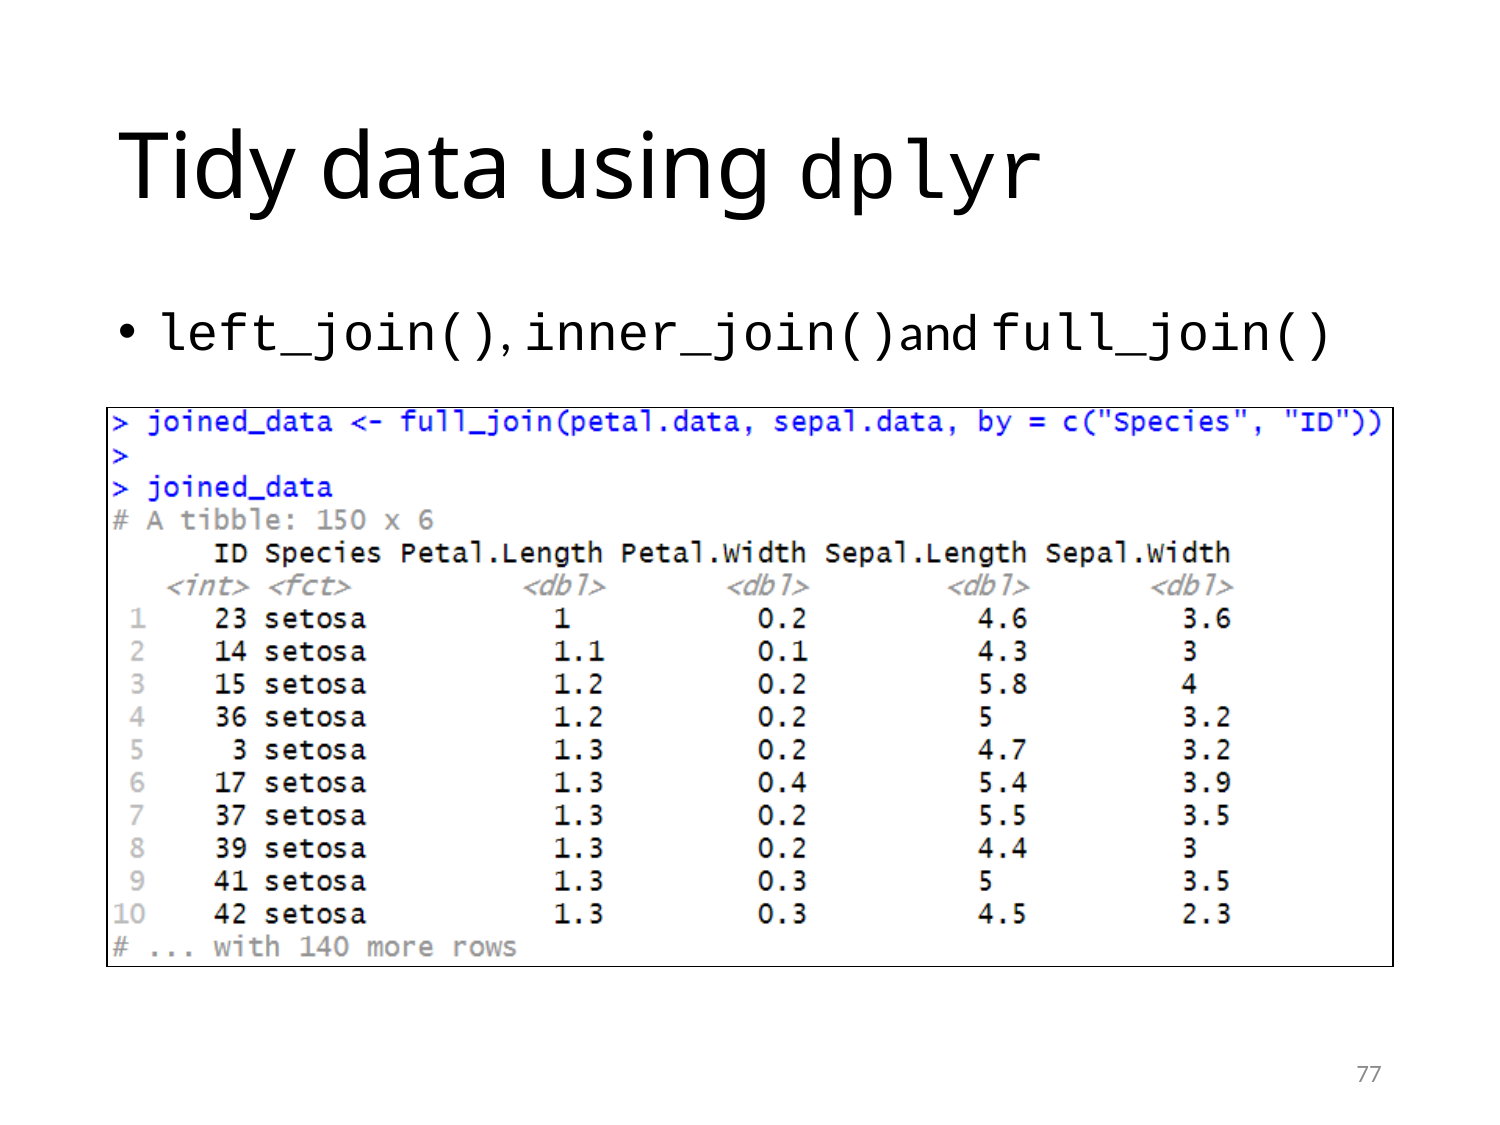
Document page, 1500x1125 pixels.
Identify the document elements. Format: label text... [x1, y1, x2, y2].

list left_join(), inner_join()and full_join() [103, 297, 1397, 1012]
picture [107, 408, 1393, 966]
slide_number 77 [1059, 1042, 1397, 1103]
title Tidy data using dplyr [103, 59, 1397, 278]
